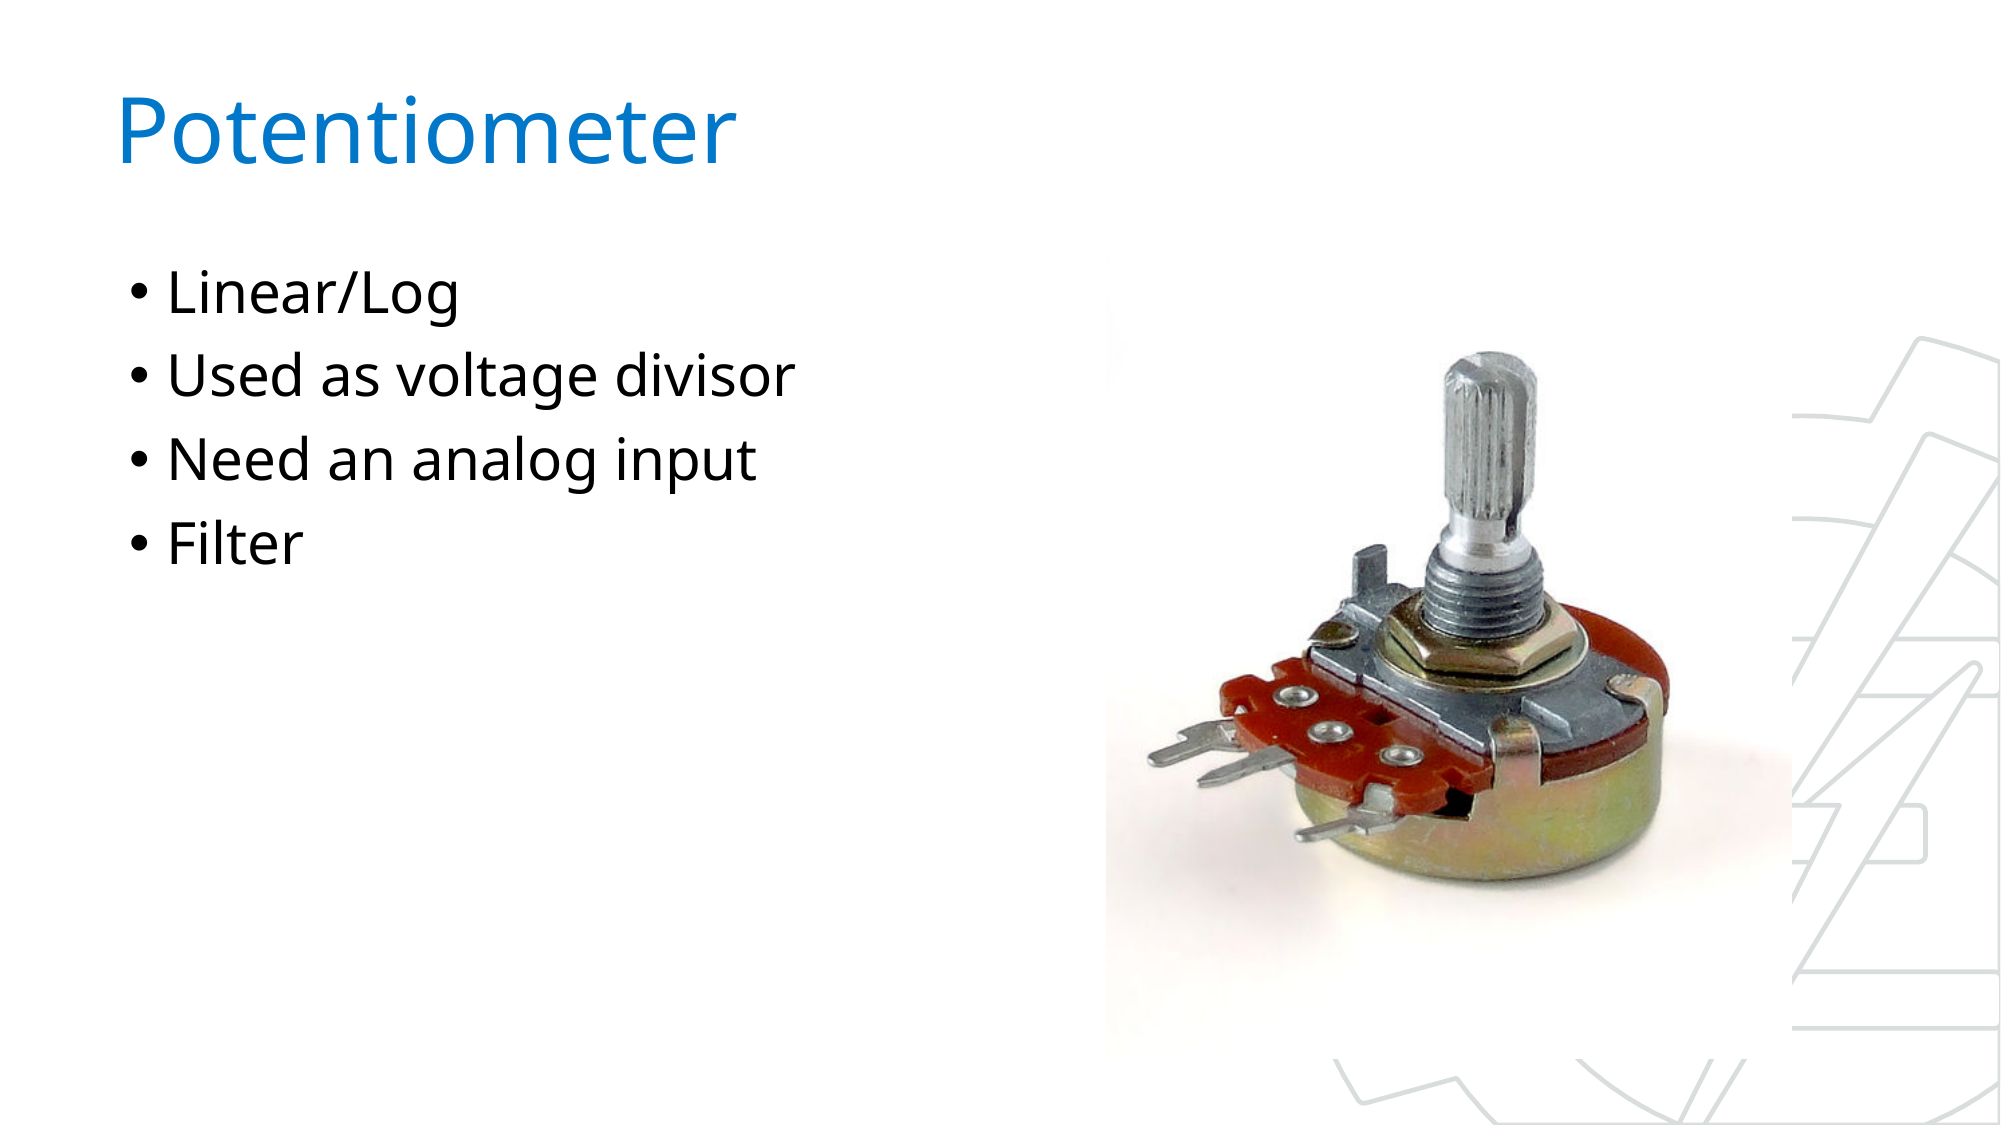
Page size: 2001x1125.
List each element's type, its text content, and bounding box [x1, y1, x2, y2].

title Potentiometer [114, 36, 1886, 232]
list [1106, 255, 1792, 1059]
list Linear/Log Used as voltage divisor Need an analog input Filter [114, 255, 988, 1059]
